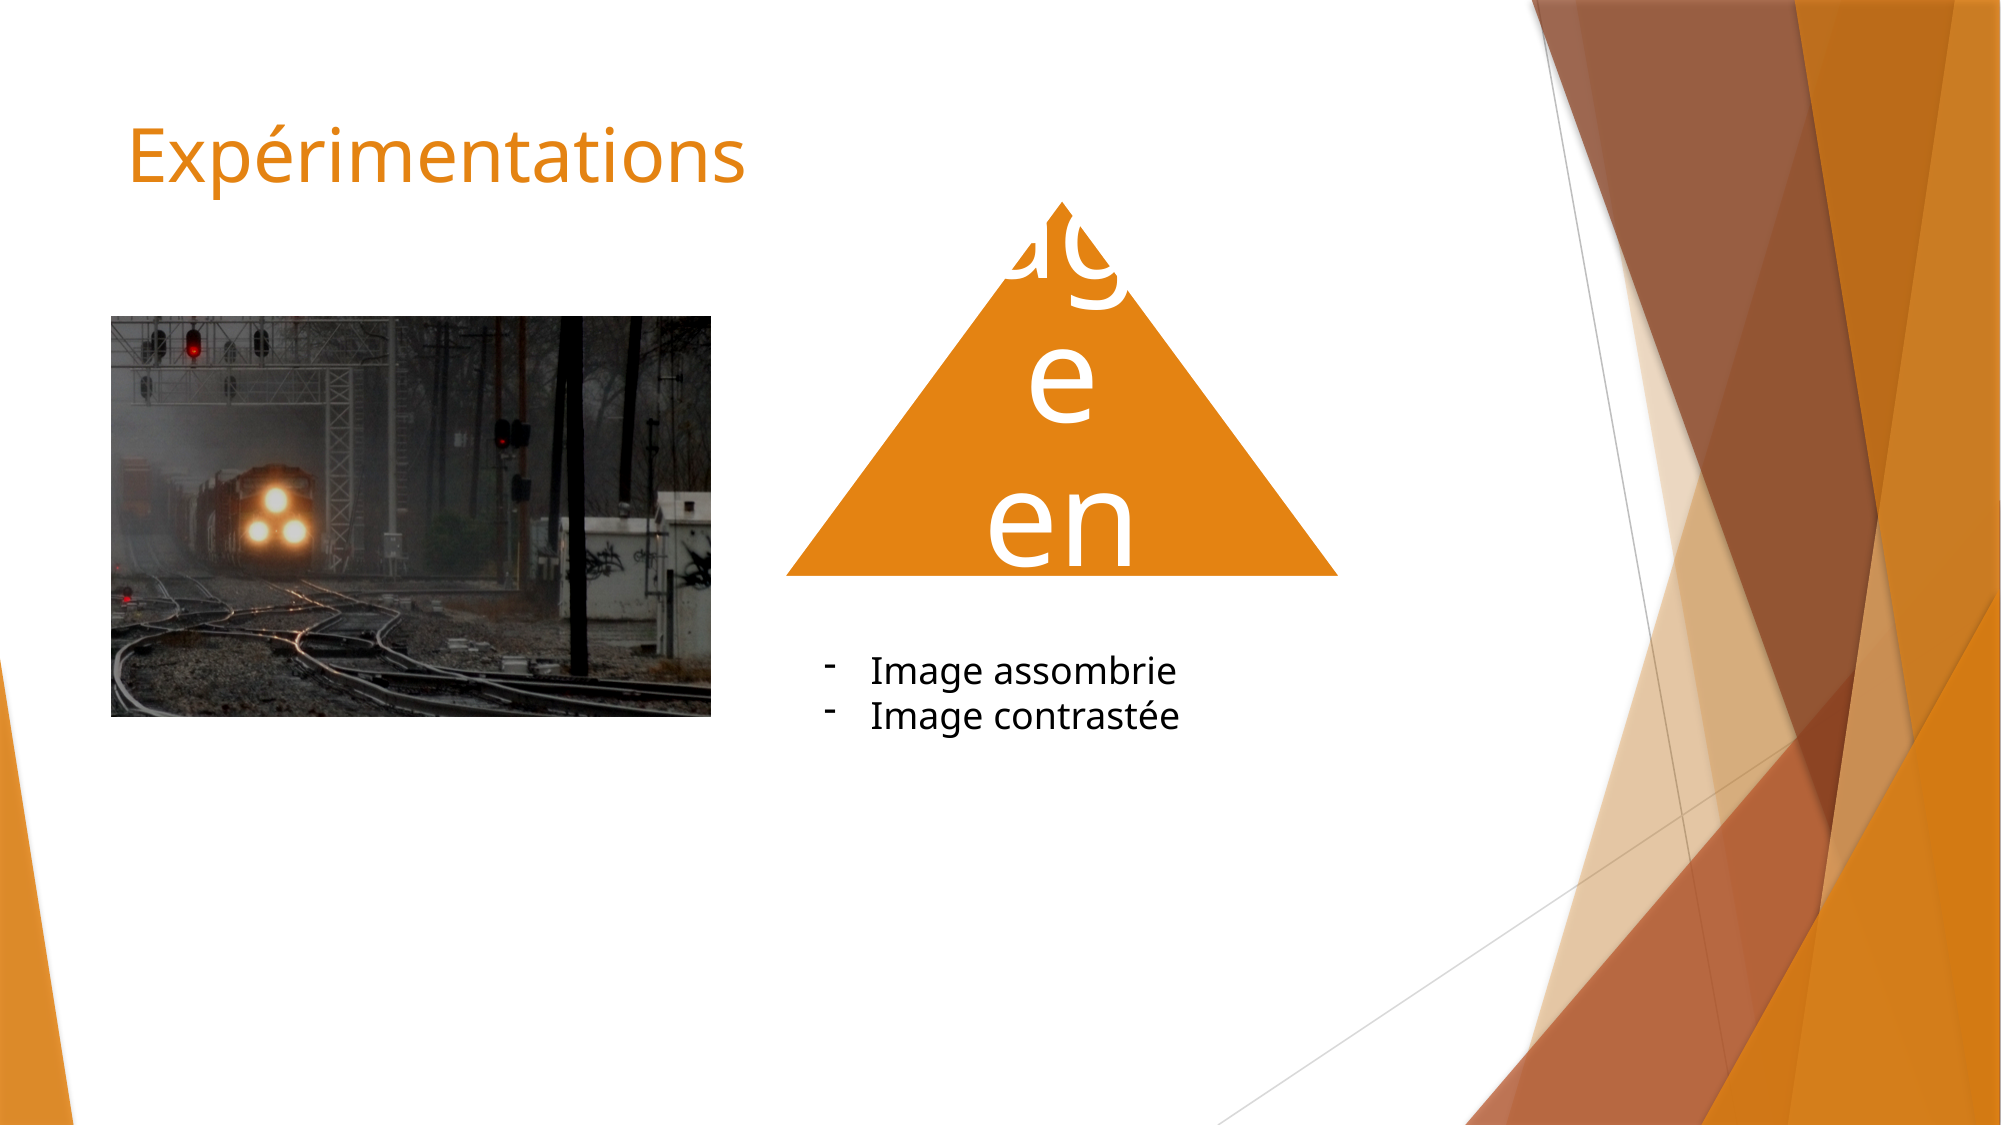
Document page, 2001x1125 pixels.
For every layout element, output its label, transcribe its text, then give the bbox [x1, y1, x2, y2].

title Expérimentations [111, 99, 1522, 317]
text_box Image assombrie Image contrastée [808, 639, 1196, 744]
picture [110, 316, 712, 717]
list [782, 198, 1343, 579]
